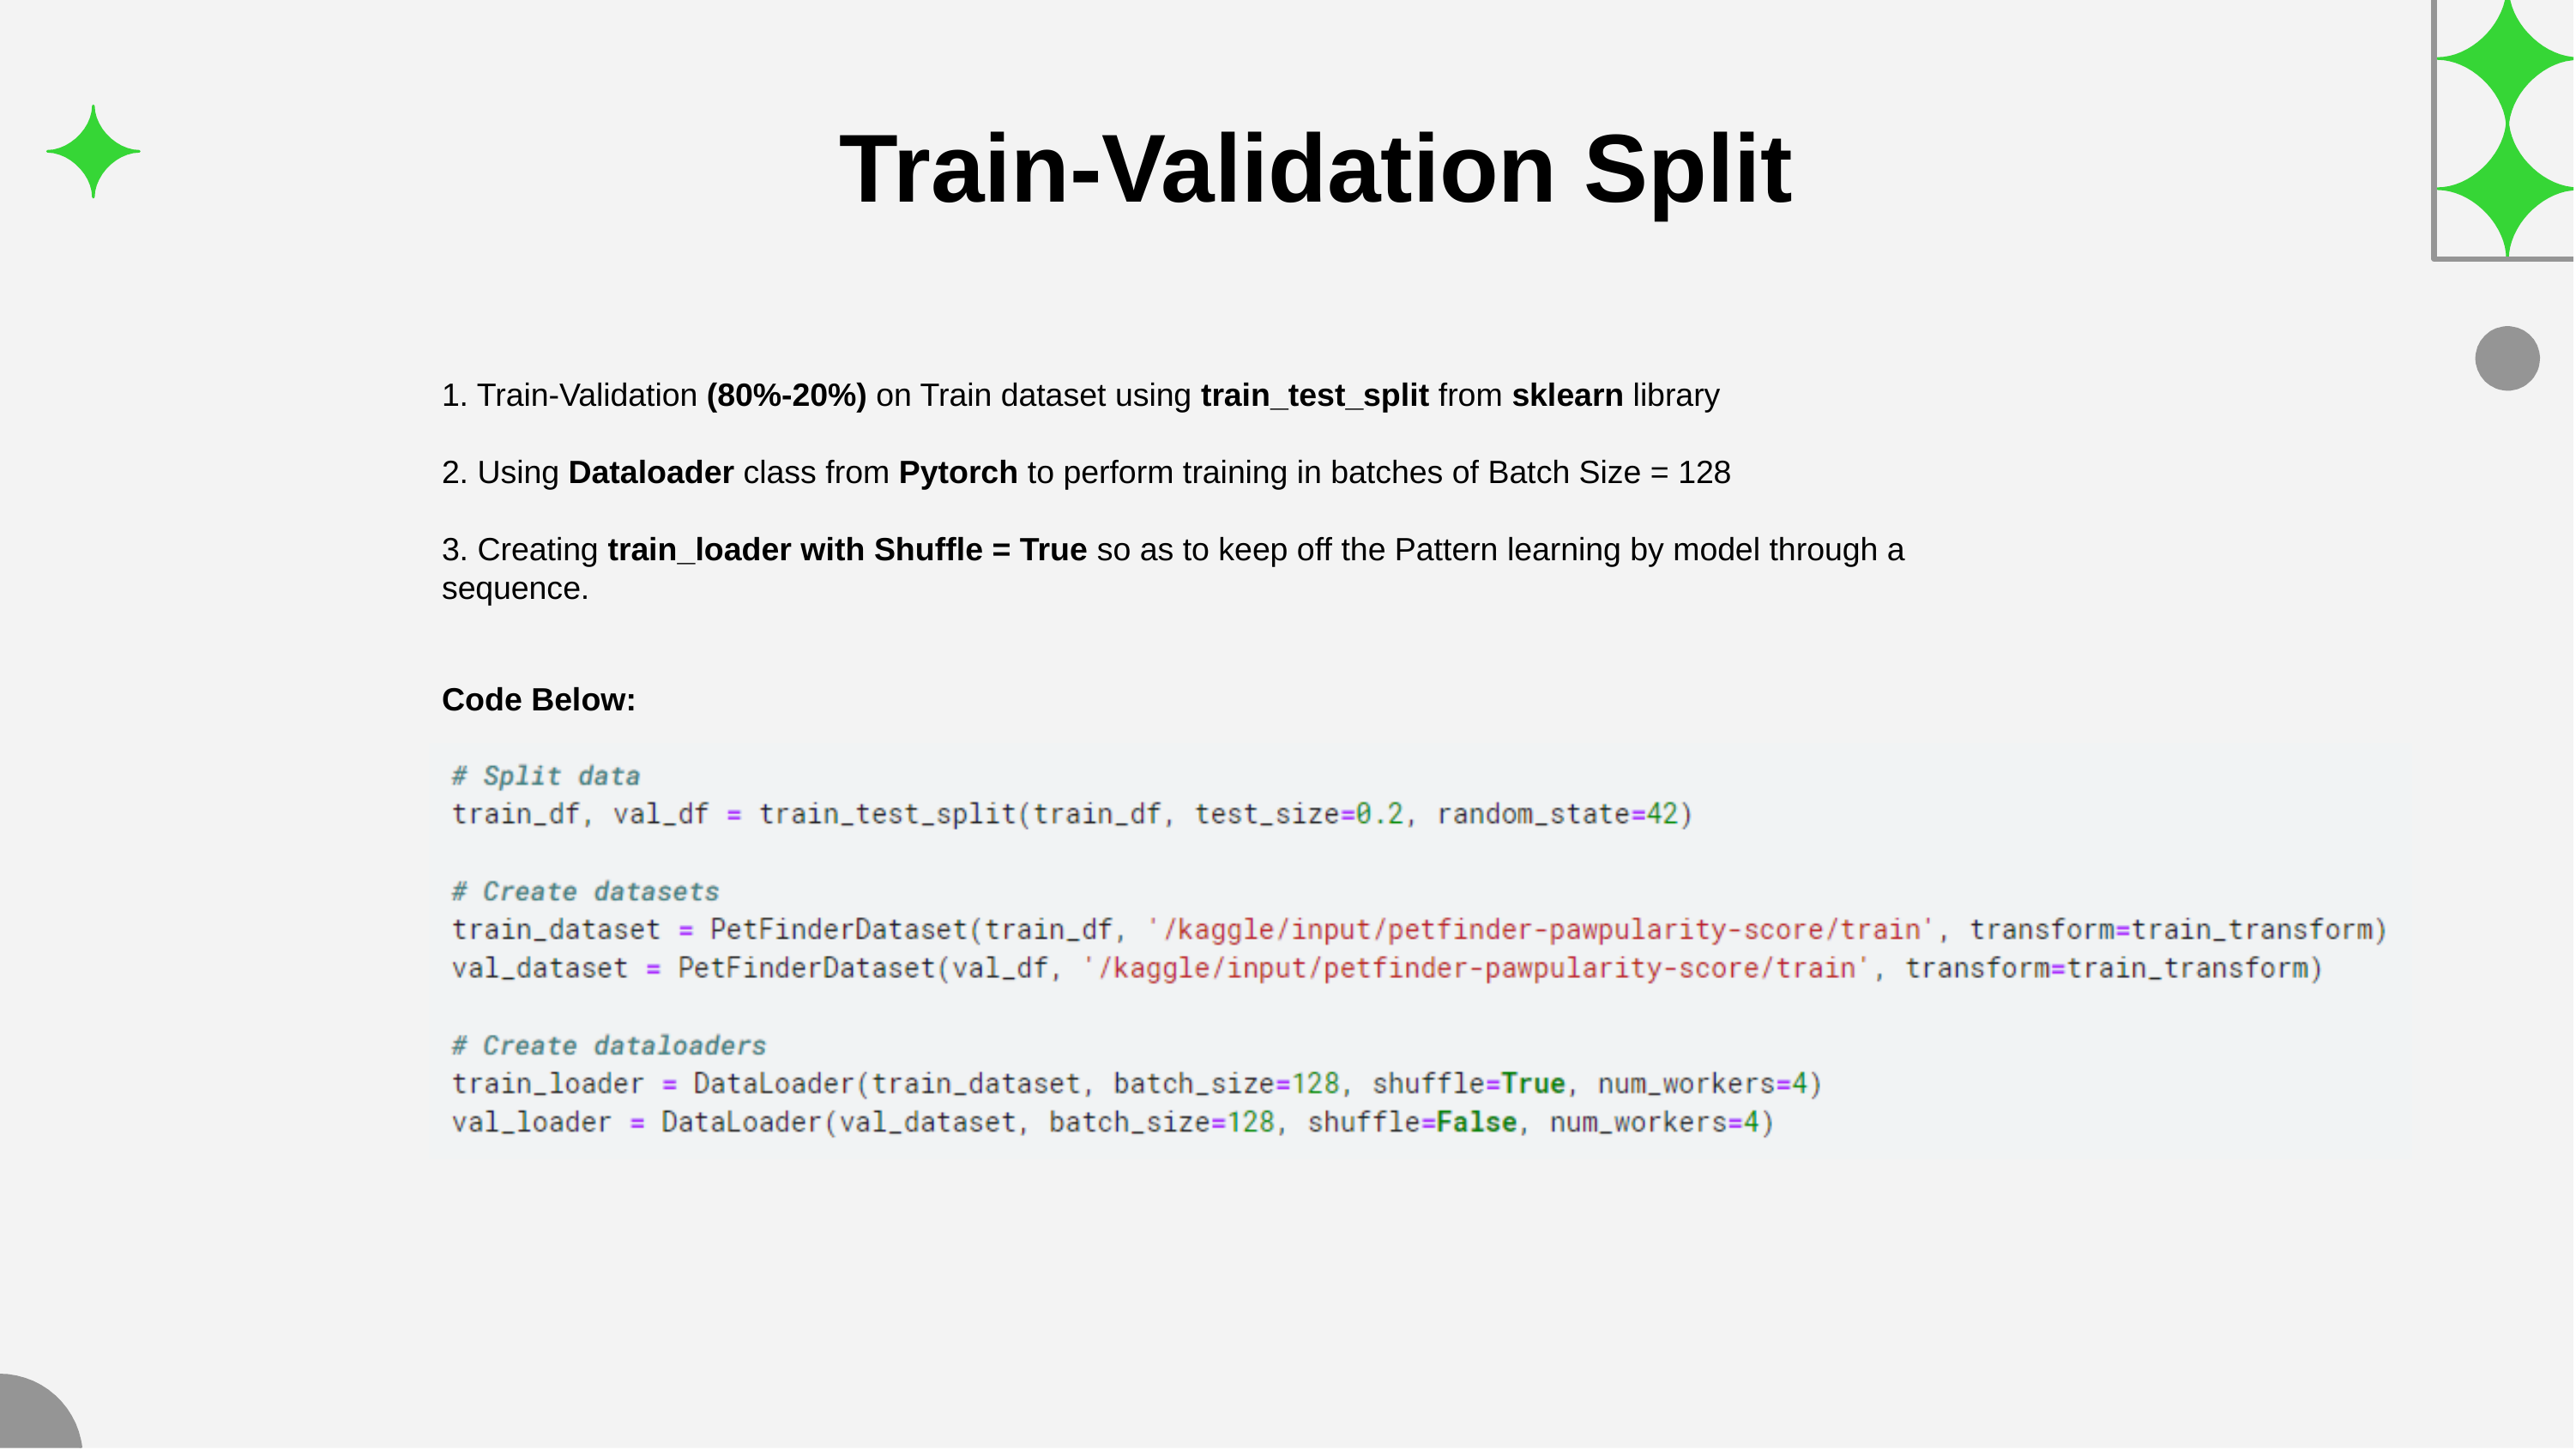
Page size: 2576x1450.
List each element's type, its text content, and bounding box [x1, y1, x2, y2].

text_box Code Below: [429, 673, 860, 724]
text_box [2431, 0, 2576, 263]
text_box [45, 104, 142, 199]
picture [428, 743, 2413, 1160]
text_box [2475, 325, 2541, 391]
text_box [0, 1373, 83, 1450]
text_box Train-Validation Split [740, 106, 1893, 239]
text_box 1. Train-Validation (80%-20%) on Train dataset using train_test_split from sklearn library 2. Using Dataloader class from Pytorch to perform training in batches of Batch Size = 128 3. Creating train_loader with Shuffle = True so as to keep off the Pattern learning by model through a sequence. [429, 367, 1983, 613]
